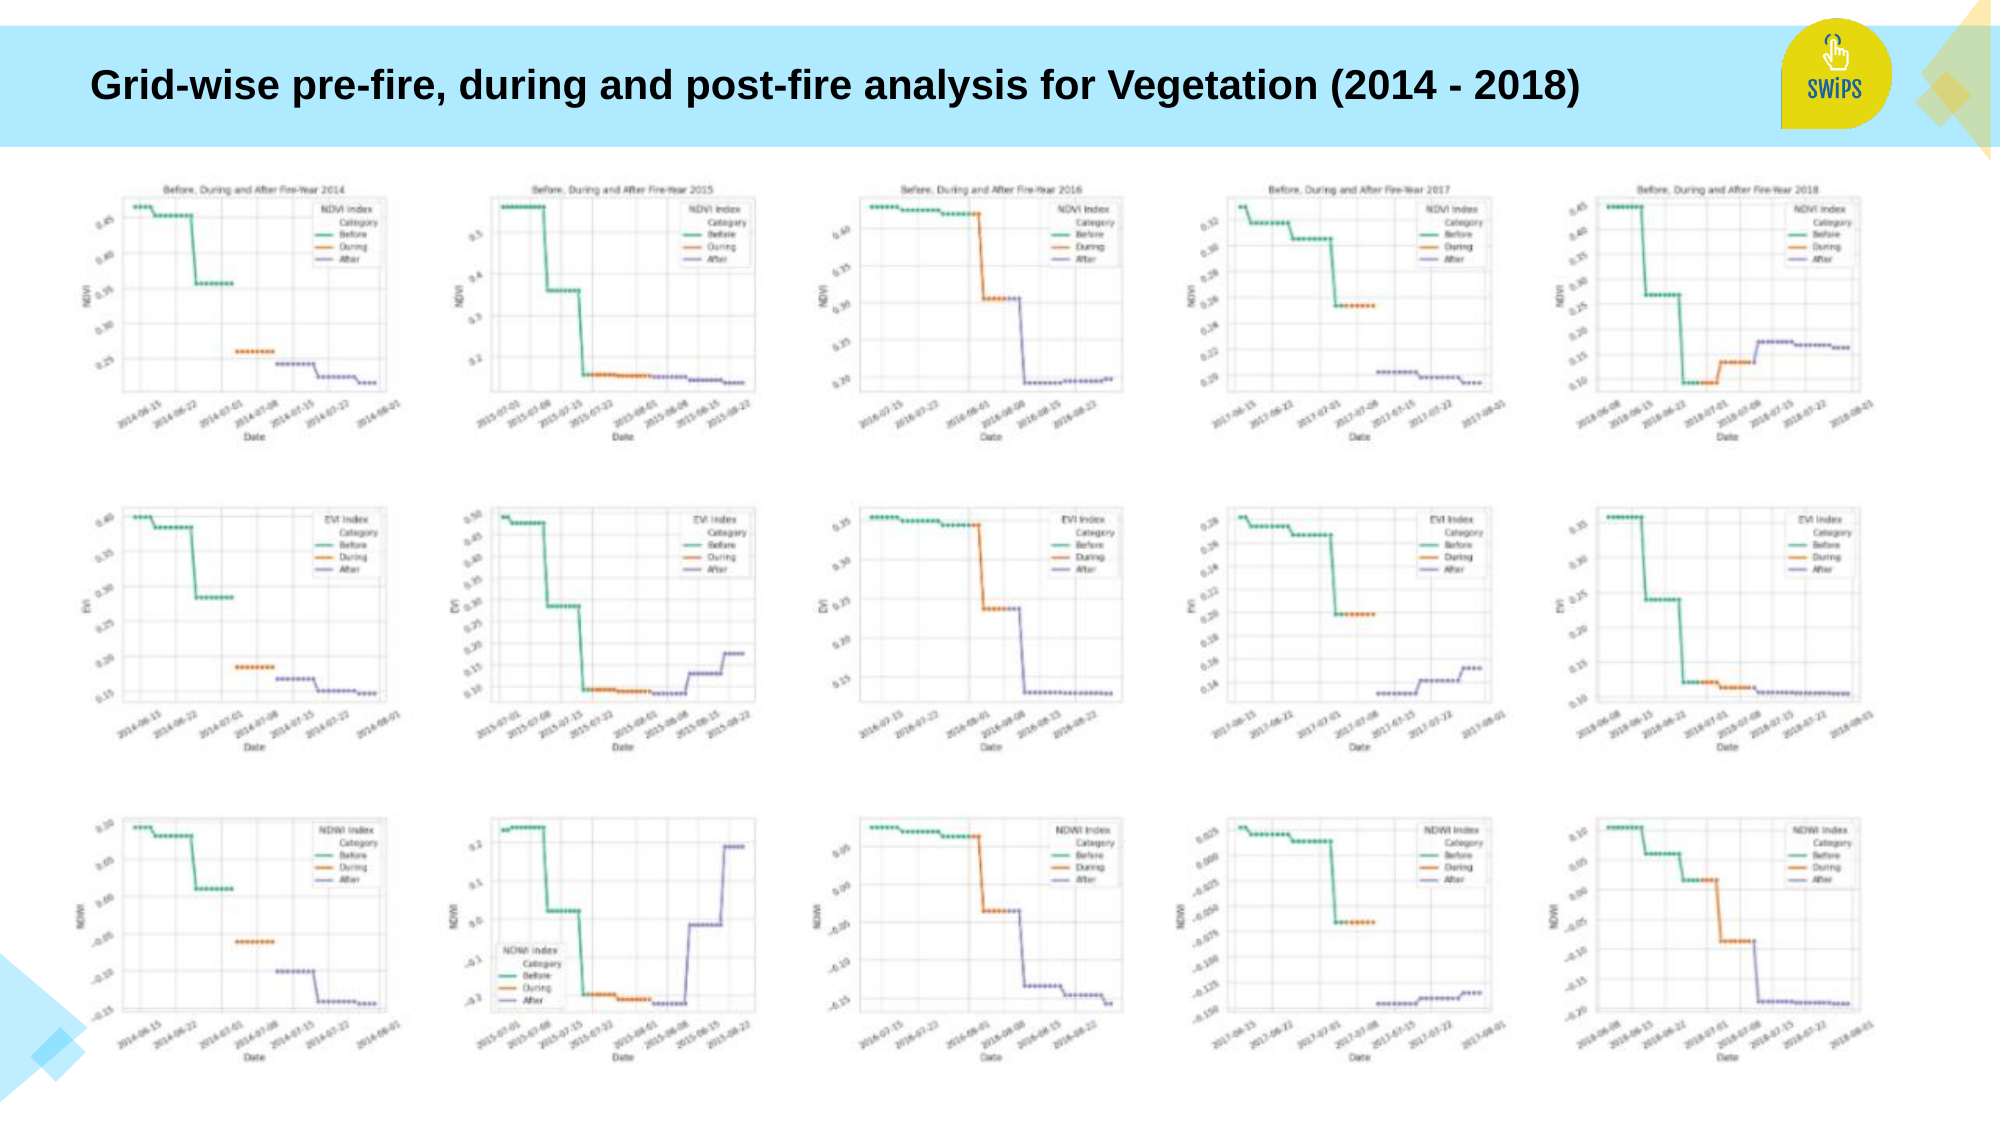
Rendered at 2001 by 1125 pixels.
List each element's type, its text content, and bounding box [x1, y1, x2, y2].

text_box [0, 953, 88, 1103]
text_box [1911, 4, 2000, 143]
picture [62, 172, 1898, 1068]
title Grid-wise pre-fire, during and post-fire analysis for Vegetation (2014 - 2018) [0, 25, 1978, 147]
picture [1775, 12, 1898, 135]
